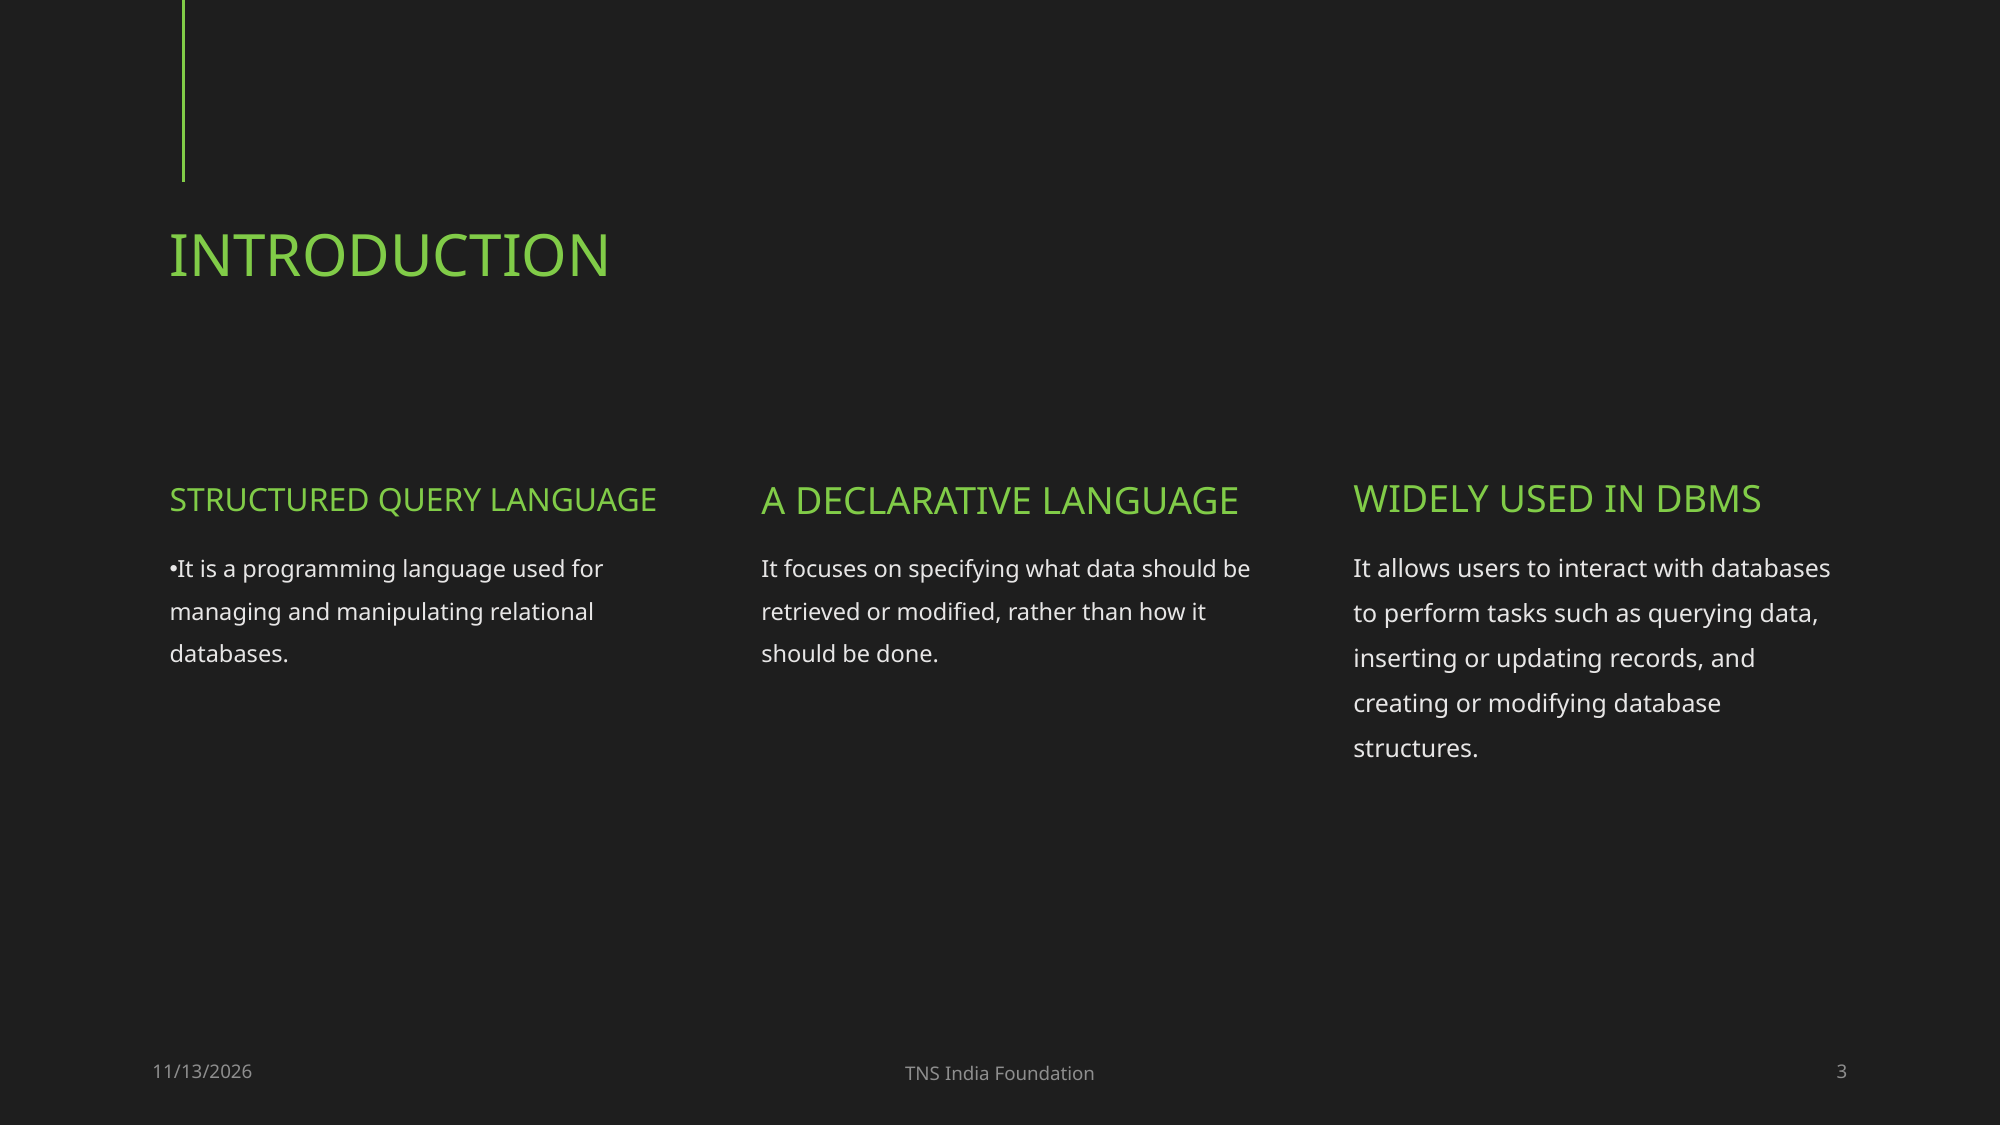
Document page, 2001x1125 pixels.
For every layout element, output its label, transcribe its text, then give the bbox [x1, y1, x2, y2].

footer TNS India Foundation [662, 1042, 1338, 1103]
list a declarative language [761, 476, 1271, 529]
list It allows users to interact with databases to perform tasks such as querying data, inserting or updating records, and creating or modifying database structures. [1353, 530, 1863, 778]
title Introduction [169, 182, 1895, 334]
slide_number 3 [1412, 1042, 1863, 1103]
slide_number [137, 1042, 588, 1103]
list Structured Query Language [169, 476, 679, 532]
list It focuses on specifying what data should be retrieved or modified, rather than how it should be done. [761, 532, 1271, 676]
list It is a programming language used for managing and manipulating relational databases. [169, 532, 679, 676]
list widely used in dbms [1353, 473, 1863, 527]
